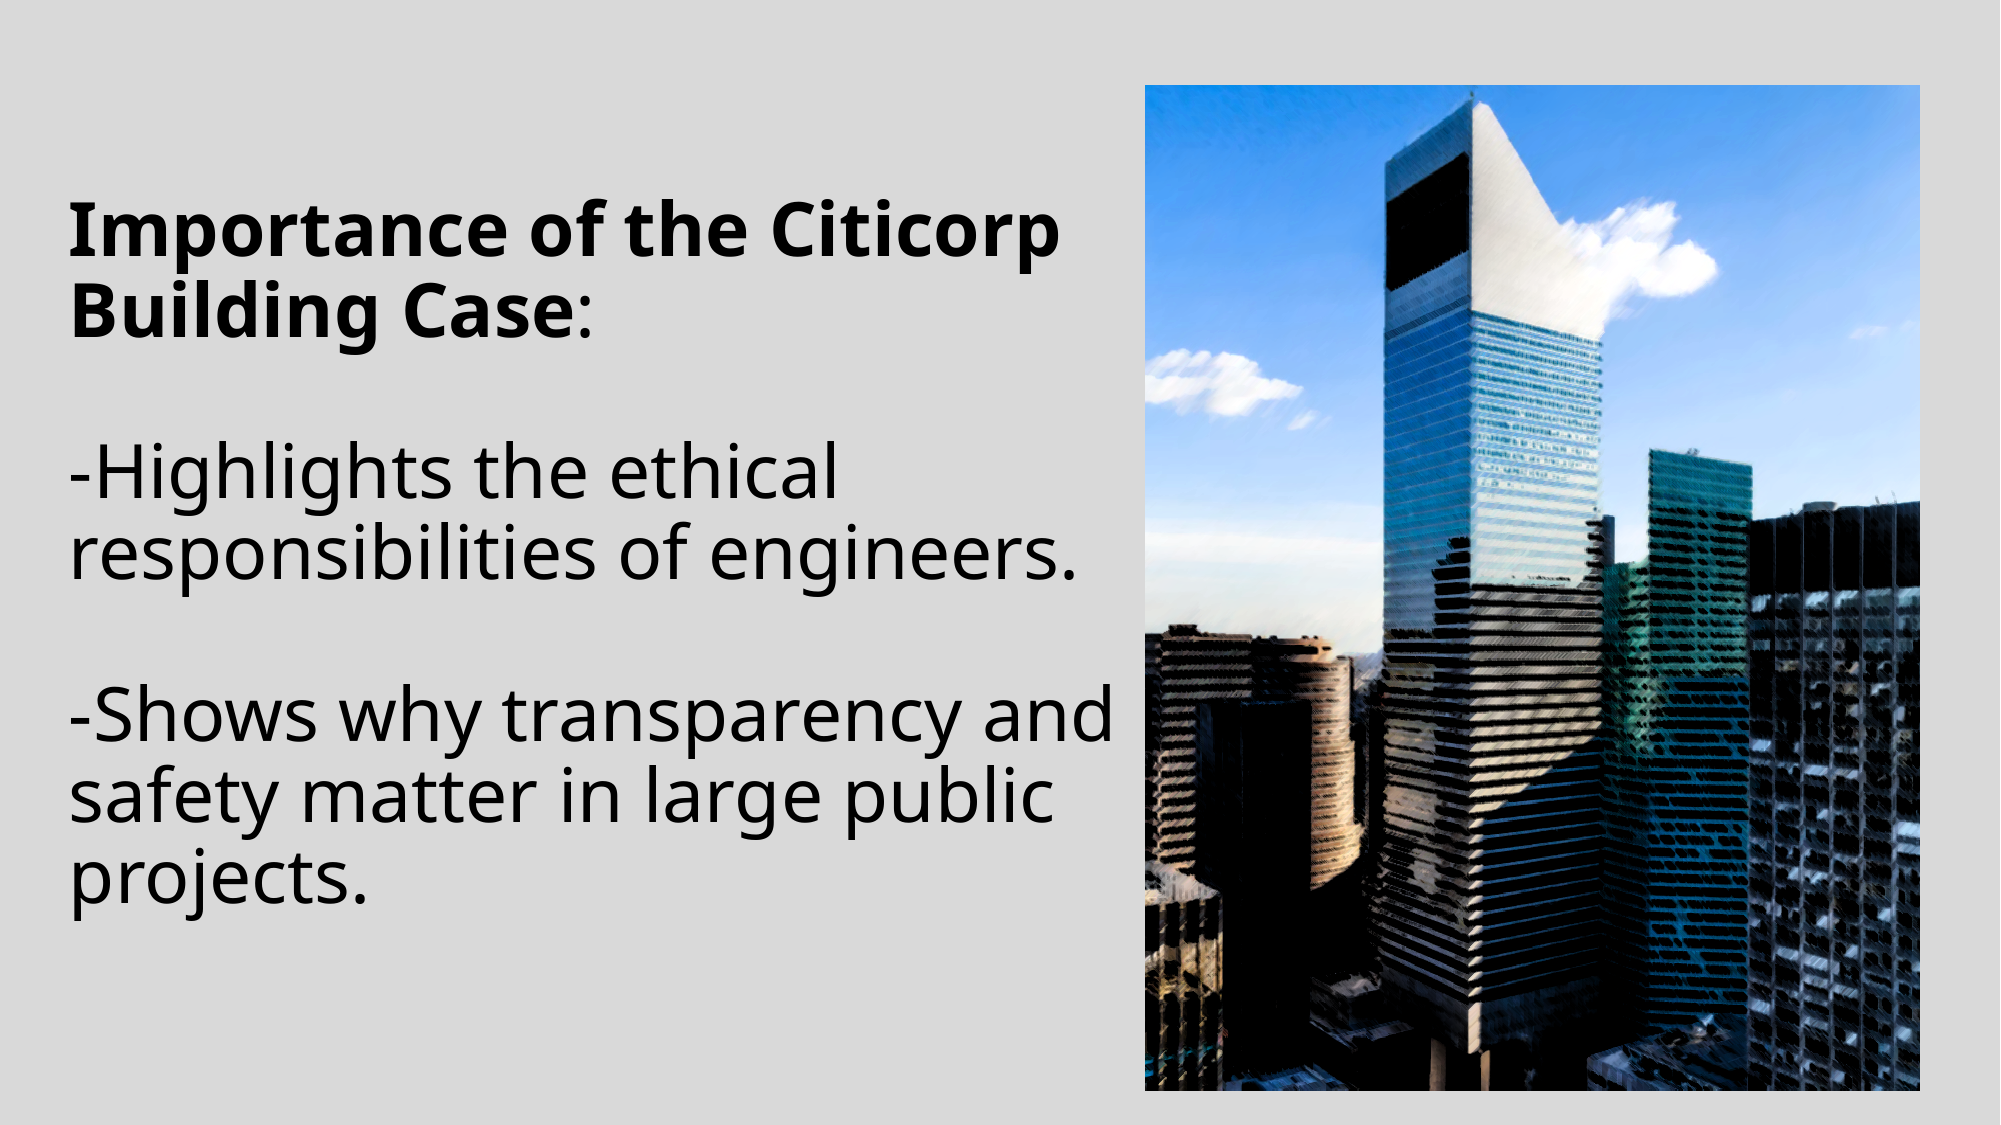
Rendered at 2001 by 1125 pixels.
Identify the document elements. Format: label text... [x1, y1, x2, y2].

title Importance of the Citicorp Building Case: -Highlights the ethical responsibilities of engineers. -Shows why transparency and safety matter in large public projects. [53, 86, 1145, 1026]
picture [1145, 85, 1920, 1091]
